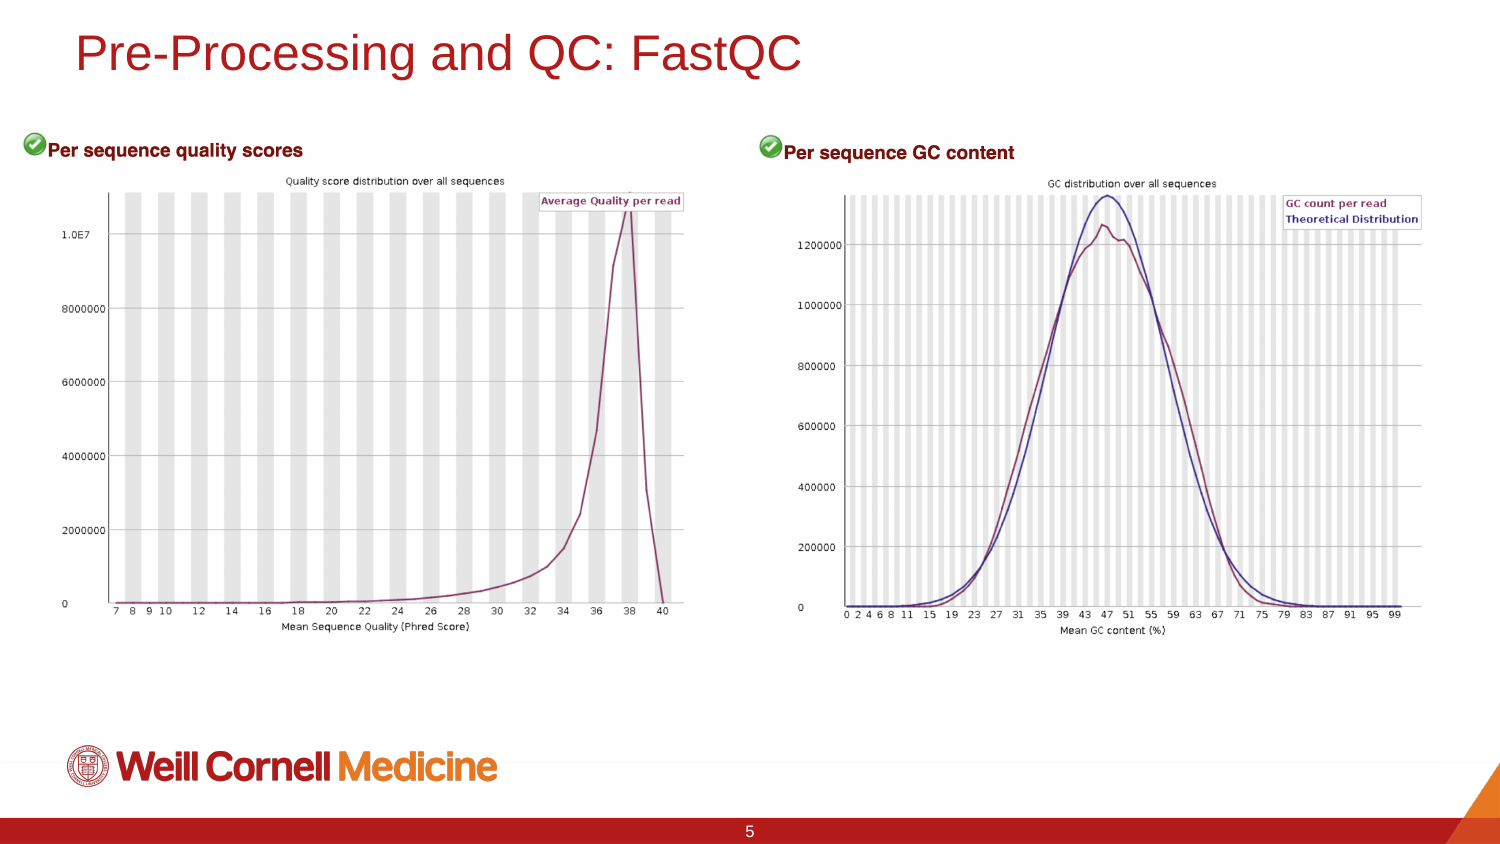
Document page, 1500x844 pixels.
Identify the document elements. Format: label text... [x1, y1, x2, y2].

picture [0, 745, 1500, 844]
picture [15, 123, 720, 641]
title Pre-Processing and QC: FastQC [75, 20, 1424, 89]
picture [747, 123, 1462, 656]
